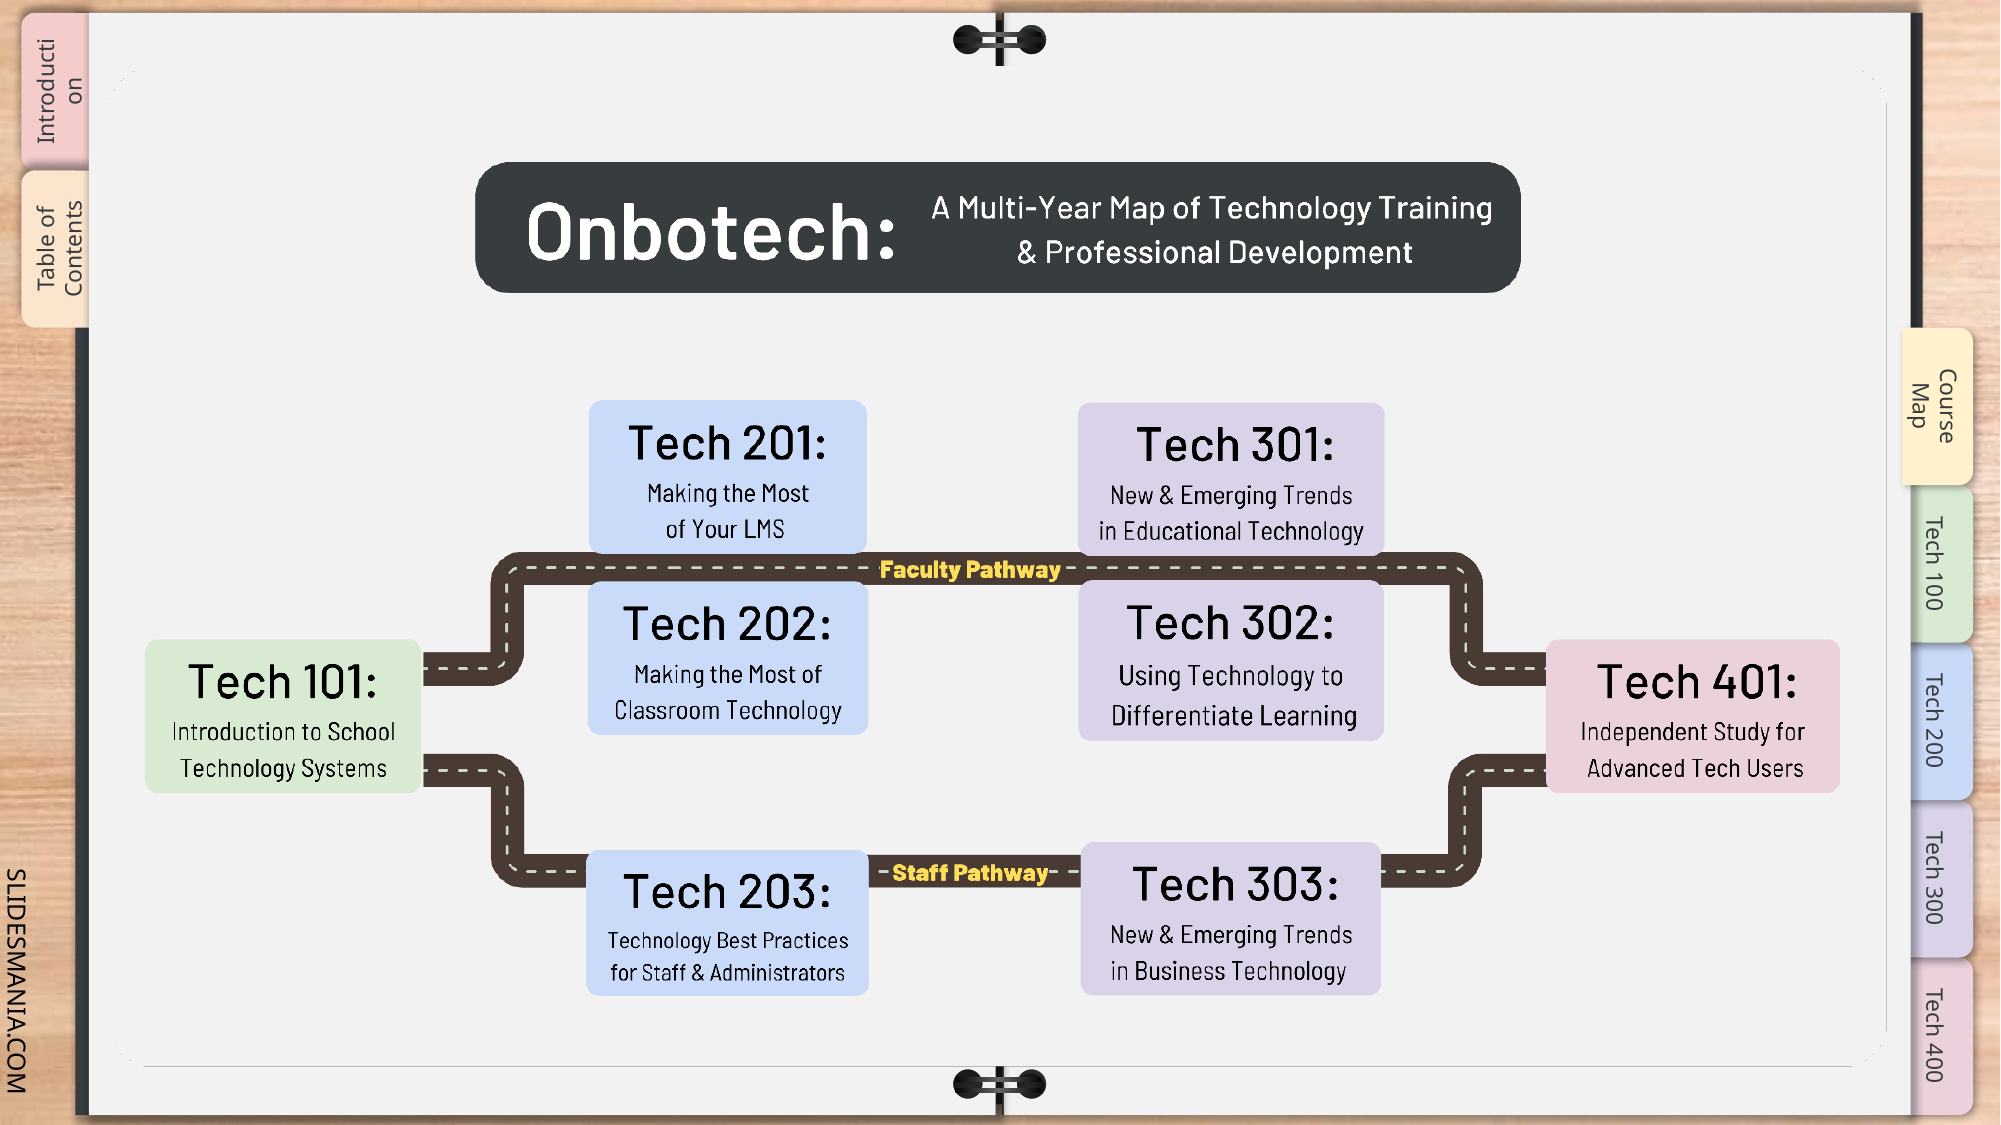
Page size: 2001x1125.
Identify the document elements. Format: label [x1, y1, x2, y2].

text_box [1907, 641, 1979, 798]
text_box [1907, 489, 1979, 641]
text_box [1907, 956, 1979, 1114]
picture [0, 0, 2001, 1125]
text_box [20, 11, 92, 169]
text_box [1907, 326, 1979, 484]
text_box [20, 174, 92, 326]
text_box [1907, 798, 1979, 956]
